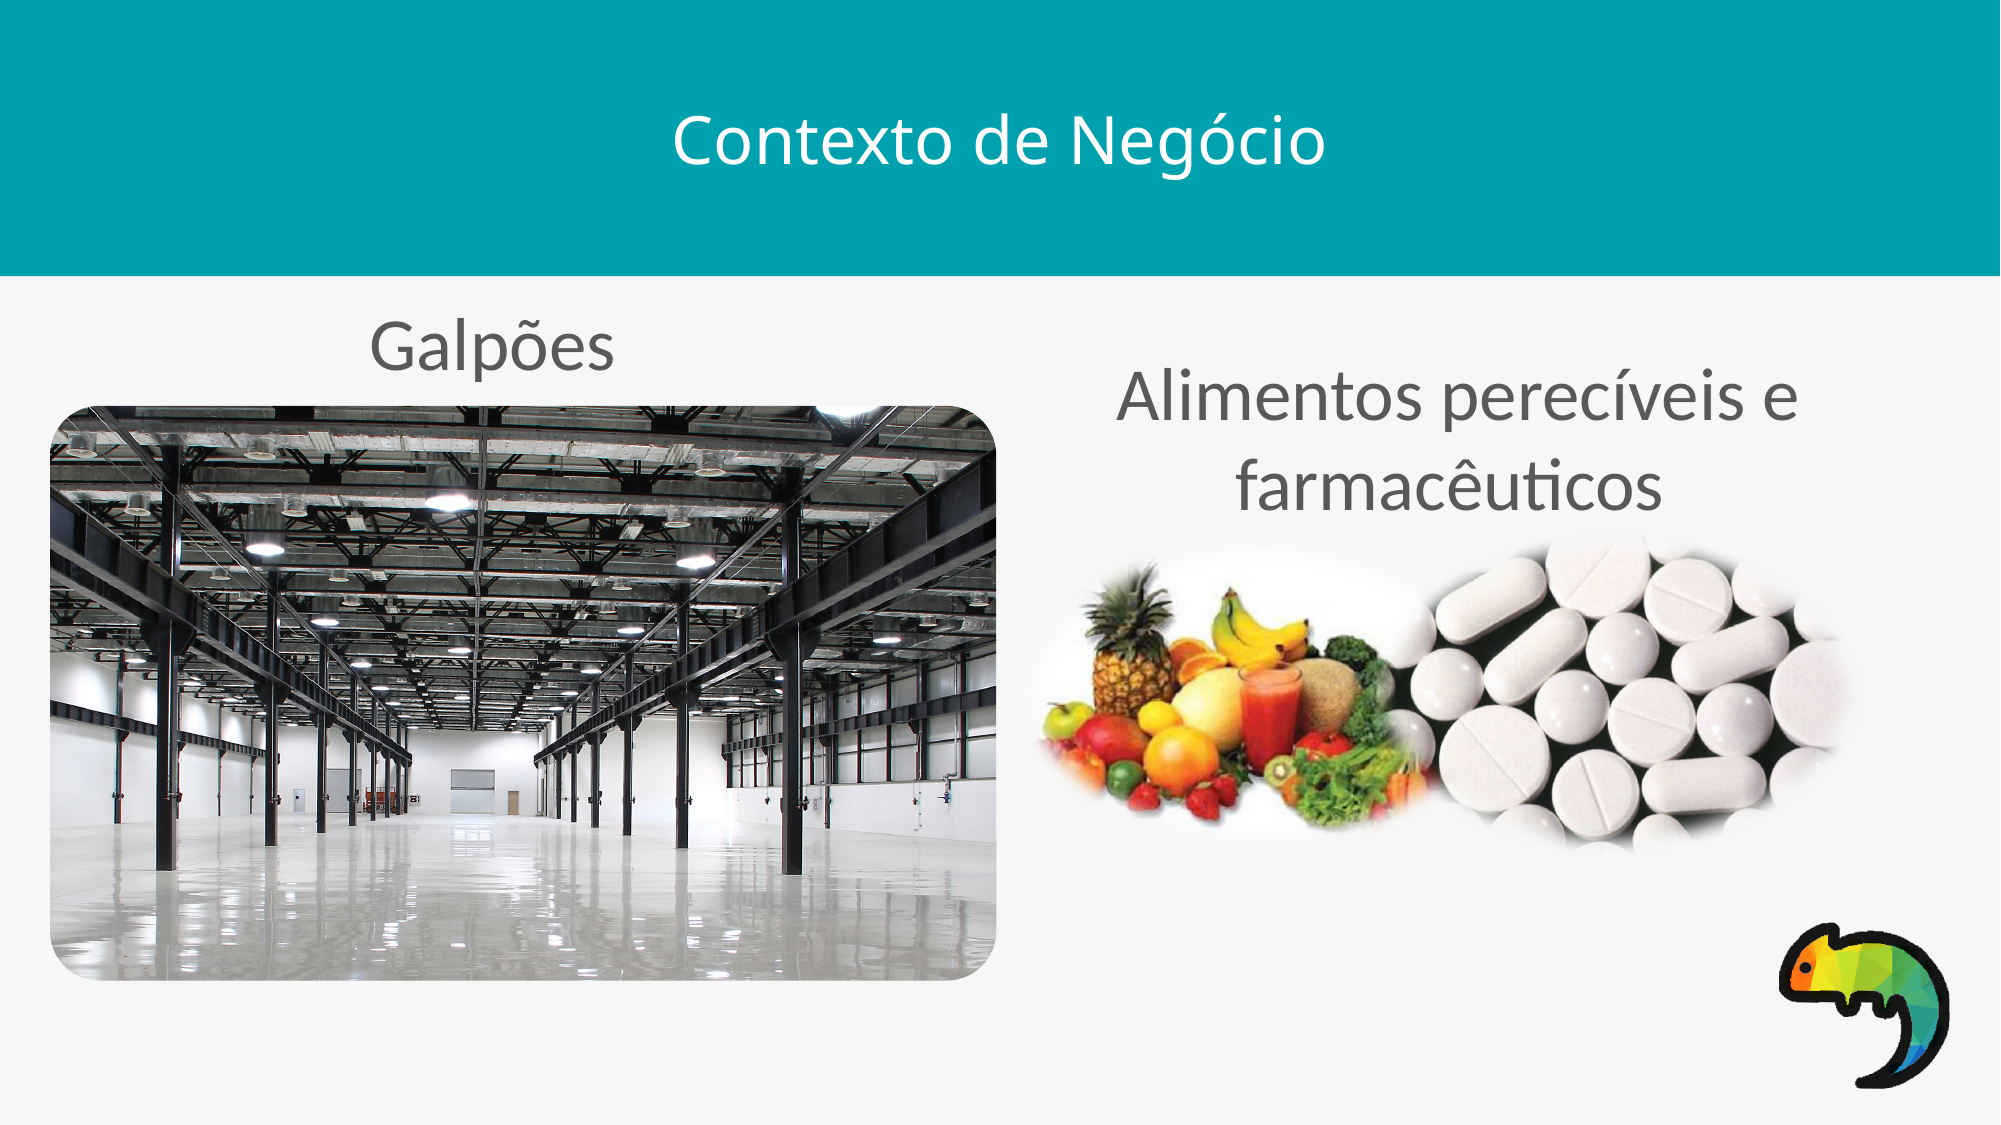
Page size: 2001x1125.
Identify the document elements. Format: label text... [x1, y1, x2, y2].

text_box Alimentos perecíveis e farmacêuticos [1100, 337, 1816, 529]
text_box Galpões [135, 287, 851, 393]
picture [49, 405, 997, 981]
picture [1010, 529, 1867, 858]
picture [1778, 922, 1950, 1089]
text_box Contexto de Negócio [0, 0, 2000, 277]
